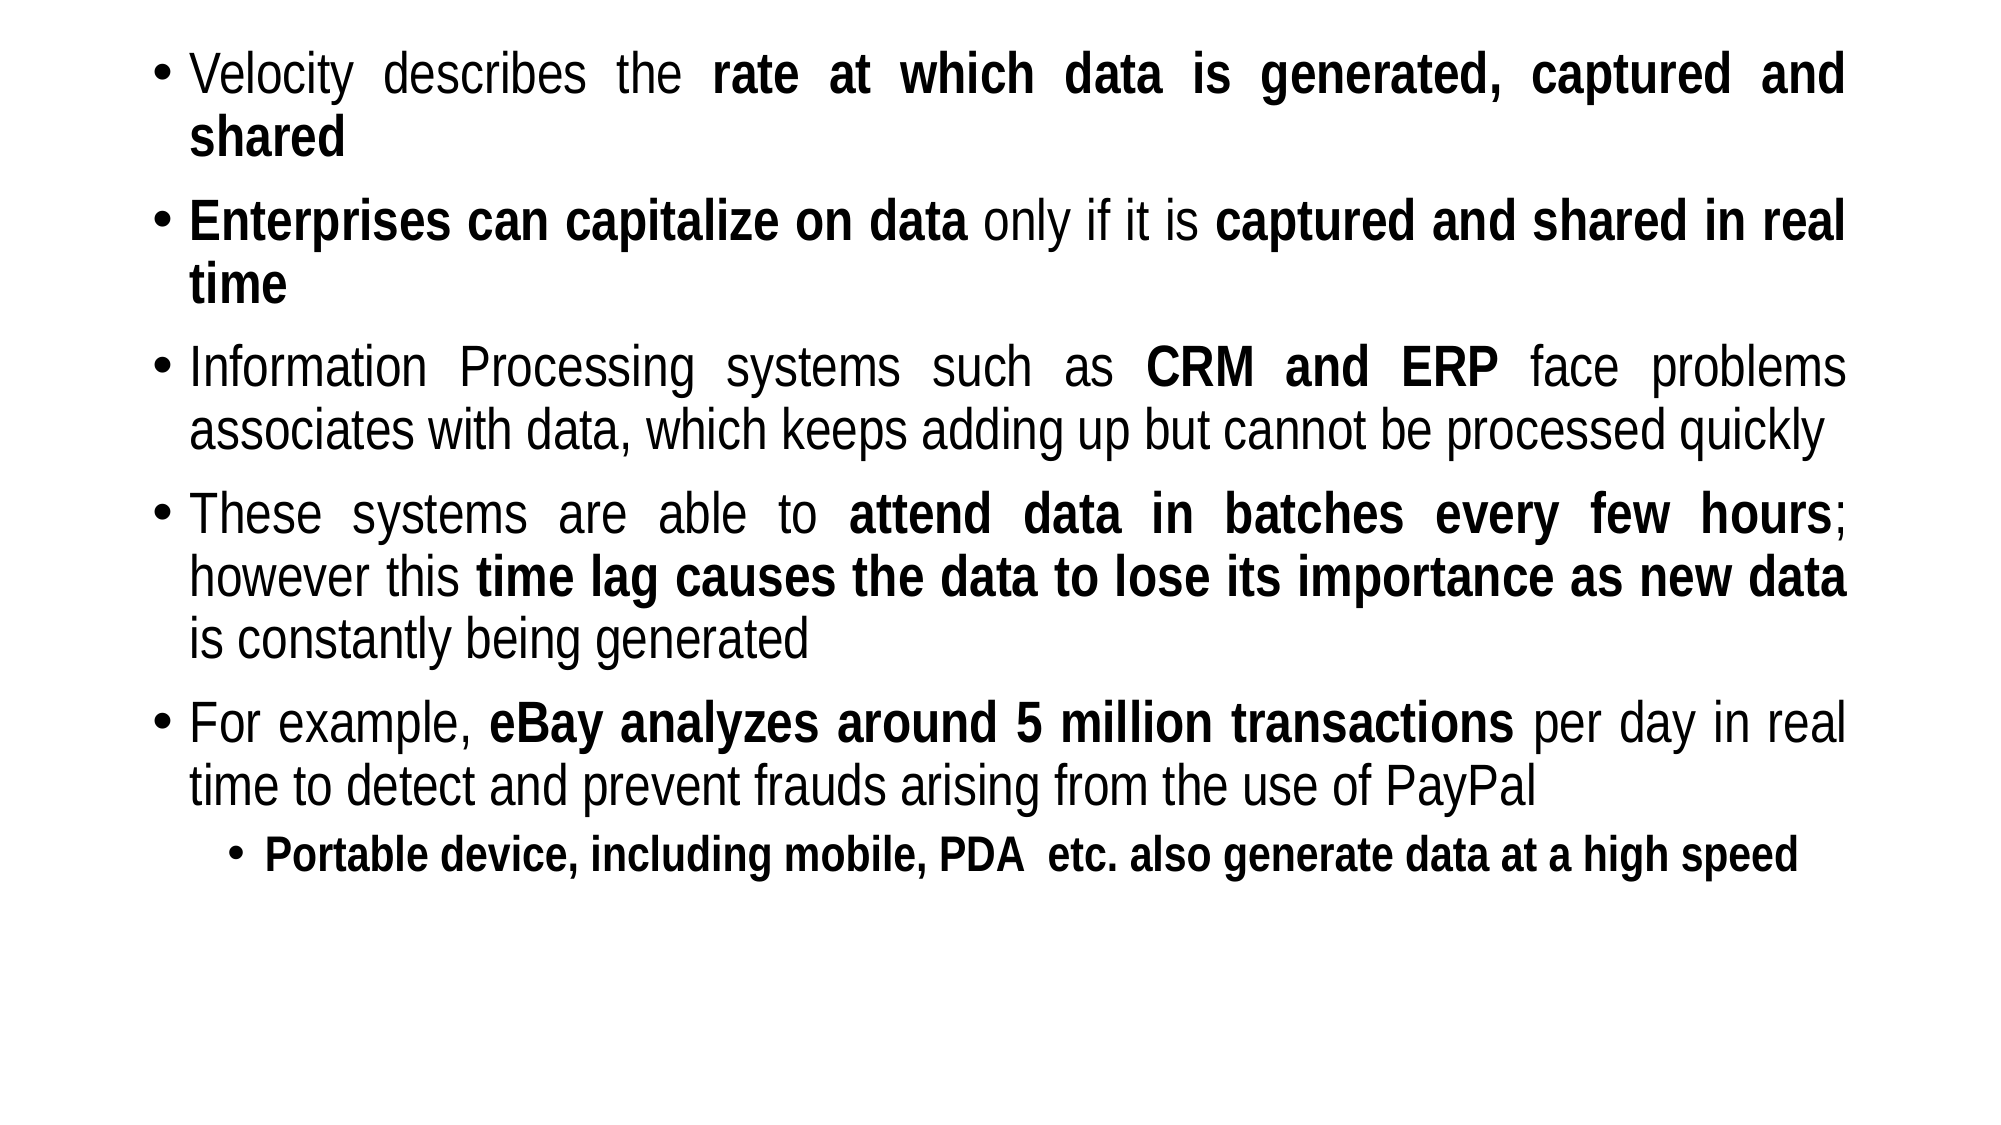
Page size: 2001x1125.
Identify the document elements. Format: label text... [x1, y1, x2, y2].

list Velocity describes the rate at which data is generated, captured and shared Enterprises can capitalize on data only if it is captured and shared in real time Information Processing systems such as CRM and ERP face problems associates with data, which keeps adding up but cannot be processed quickly These systems are able to attend data in batches every few hours; however this time lag causes the data to lose its importance as new data is constantly being generated For example, eBay analyzes around 5 million transactions per day in real time to detect and prevent frauds arising from the use of PayPal Portable device, including mobile, PDA etc. also generate data at a high speed [137, 36, 1863, 1014]
